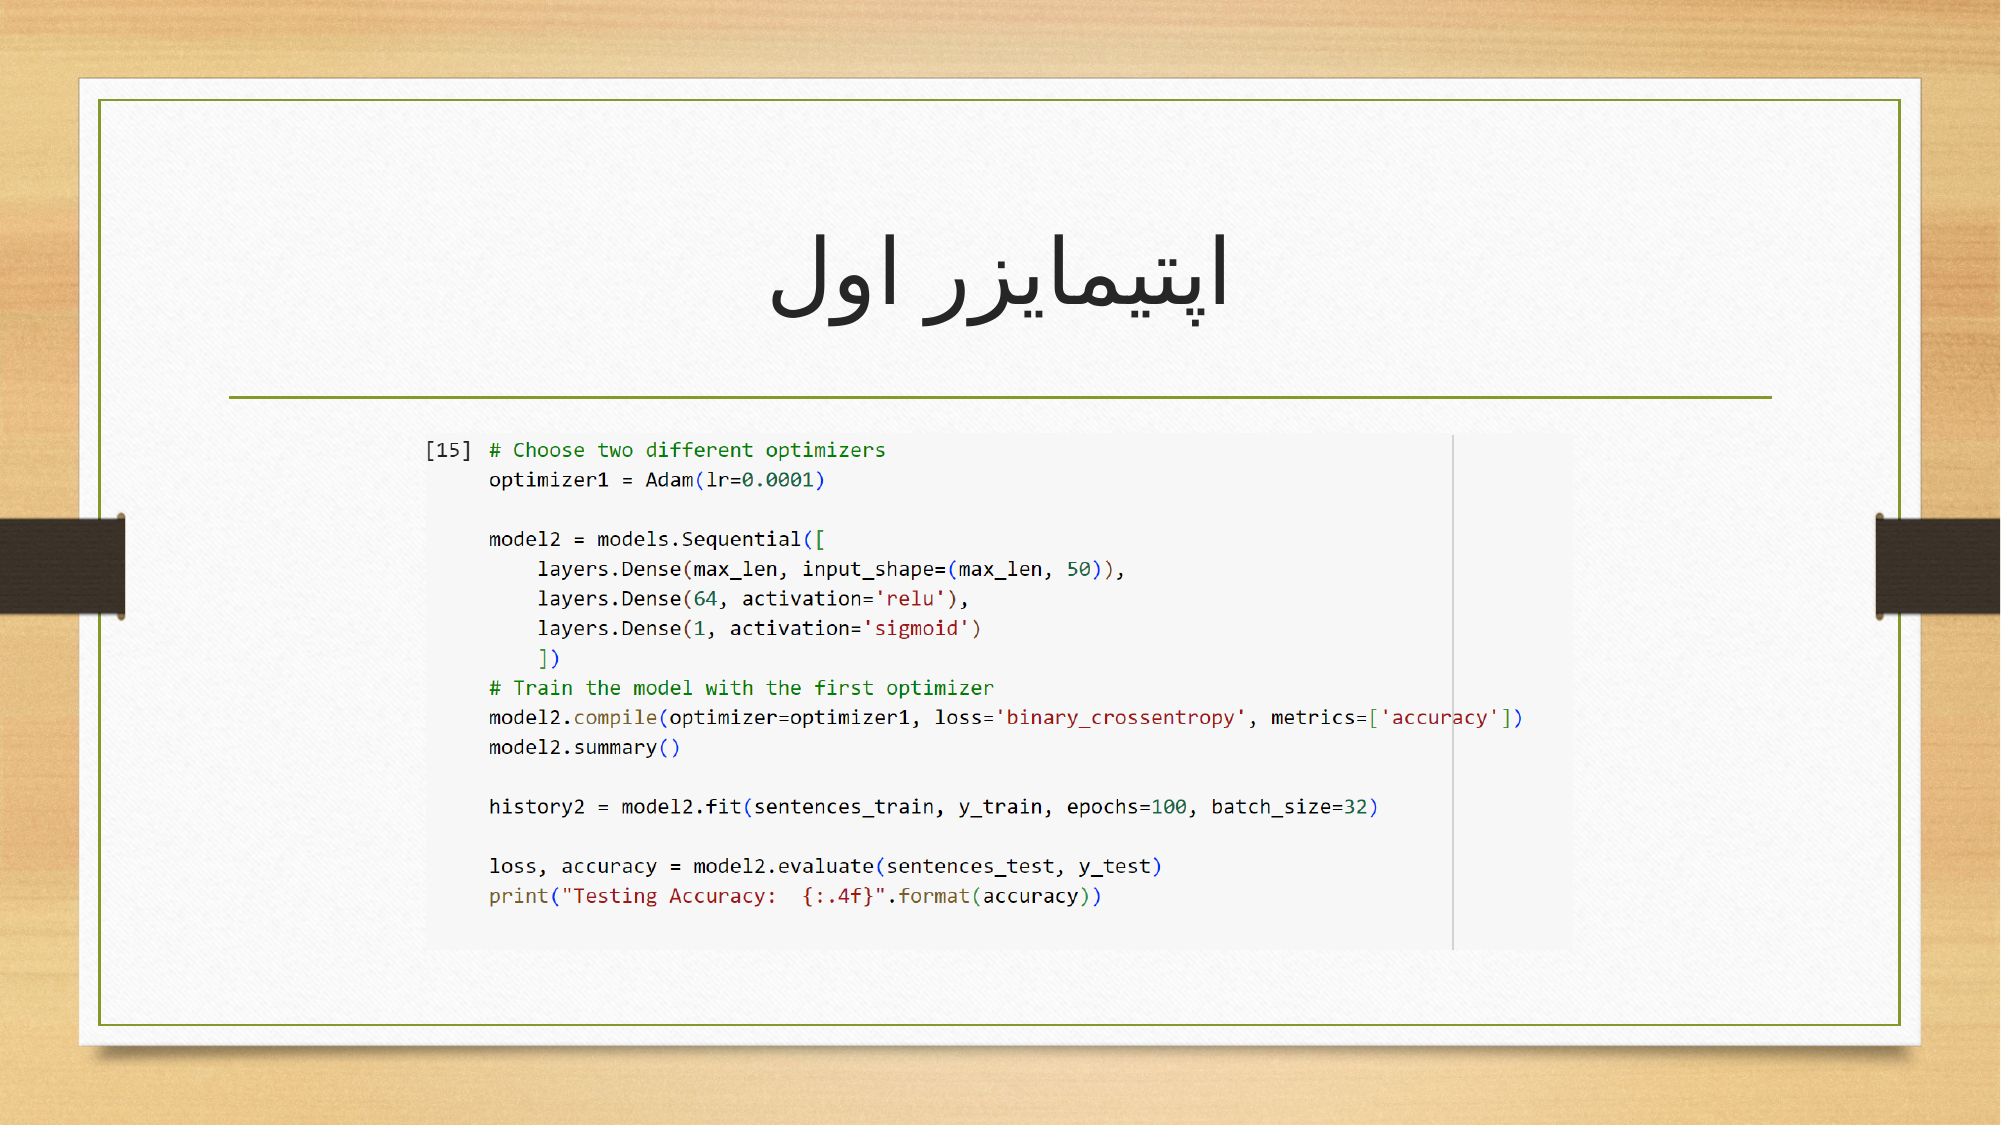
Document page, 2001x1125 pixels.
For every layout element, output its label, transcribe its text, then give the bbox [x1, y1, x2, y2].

title اپتیمایزر اول [212, 161, 1788, 375]
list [426, 433, 1574, 951]
picture [0, 0, 2001, 1125]
